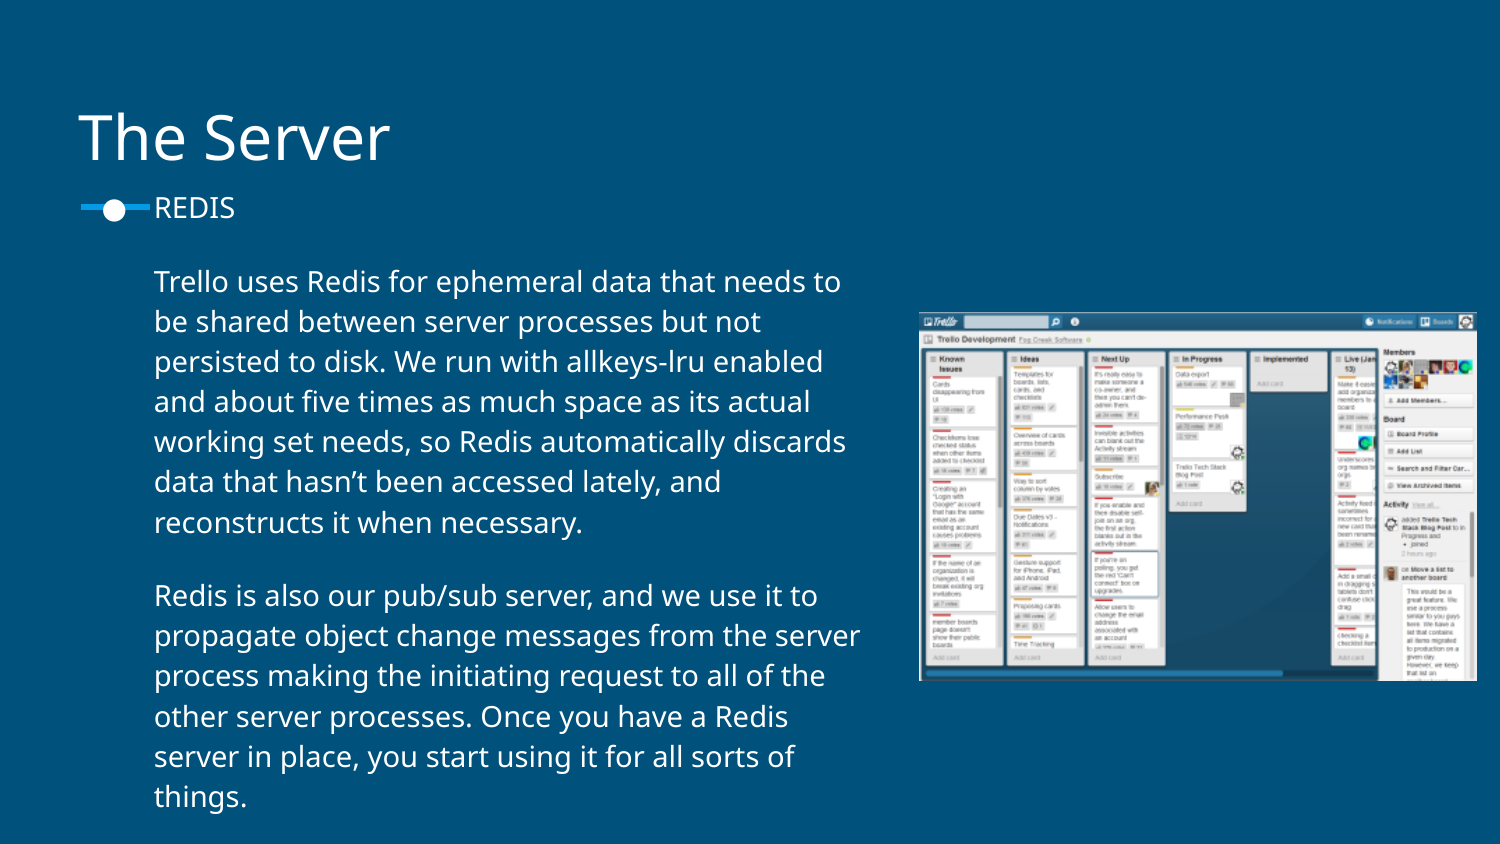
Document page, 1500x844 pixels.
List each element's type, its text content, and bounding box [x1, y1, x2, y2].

picture [920, 313, 1476, 680]
picture [217, 675, 229, 682]
picture [455, 752, 463, 766]
picture [252, 712, 264, 726]
title The Server [63, 75, 1437, 188]
picture [312, 712, 316, 726]
picture [377, 752, 381, 762]
picture [748, 675, 752, 685]
picture [284, 712, 292, 726]
picture [621, 752, 630, 765]
picture [378, 712, 388, 726]
picture [380, 675, 385, 686]
picture [295, 714, 307, 723]
picture [535, 675, 539, 685]
picture [731, 750, 744, 767]
picture [202, 712, 214, 726]
list REDIS Trello uses Redis for ephemeral data that needs to be shared between server processes but not persisted to disk. We run with allkeys-lru enabled and about five times as much space as its actual working set needs, so Redis automatically discards data that hasn’t been accessed lately, and reconstructs it when necessary. Redis is also our pub/sub server, and we use it to propagate object change messages from the server process making the initiating request to all of the other server processes. Once you have a Redis server in place, you start using it for all sorts of things. rett. (n.d.). The Trello Tech Stack. Retrieved from https://blog.trello.com/the-trello-tech-stack. [63, 169, 892, 675]
picture [656, 675, 661, 686]
picture [408, 675, 420, 686]
picture [718, 707, 730, 726]
picture [713, 675, 720, 685]
picture [431, 758, 438, 766]
picture [202, 752, 210, 766]
picture [287, 752, 295, 767]
picture [595, 712, 601, 727]
picture [784, 675, 789, 686]
picture [262, 752, 269, 766]
picture [625, 675, 637, 686]
picture [167, 785, 179, 806]
picture [537, 714, 549, 723]
picture [310, 752, 319, 766]
picture [155, 790, 163, 807]
picture [607, 746, 614, 766]
picture [640, 712, 649, 726]
picture [159, 758, 166, 766]
picture [156, 713, 160, 726]
picture [423, 712, 432, 718]
picture [283, 752, 287, 773]
picture [301, 675, 307, 685]
picture [669, 712, 681, 727]
picture [156, 752, 165, 758]
picture [483, 706, 501, 727]
picture [674, 675, 679, 686]
picture [241, 718, 248, 726]
picture [558, 752, 569, 773]
picture [194, 675, 199, 685]
picture [615, 675, 620, 685]
picture [625, 712, 632, 726]
picture [238, 712, 247, 718]
picture [385, 753, 389, 766]
picture [338, 752, 350, 766]
picture [354, 675, 358, 685]
picture [370, 715, 374, 726]
picture [644, 677, 651, 685]
picture [585, 714, 590, 726]
picture [499, 752, 505, 767]
picture [453, 712, 462, 719]
picture [588, 748, 596, 767]
picture [203, 675, 211, 686]
picture [507, 752, 512, 766]
picture [157, 675, 161, 692]
picture [324, 753, 328, 766]
picture [556, 753, 560, 766]
picture [336, 712, 345, 726]
picture [588, 675, 595, 686]
picture [160, 712, 169, 726]
picture [189, 712, 197, 726]
picture [210, 792, 218, 806]
picture [197, 792, 205, 806]
picture [560, 722, 569, 733]
picture [368, 752, 377, 773]
picture [657, 752, 666, 766]
picture [607, 675, 613, 686]
picture [426, 718, 433, 726]
picture [469, 752, 473, 766]
picture [487, 675, 494, 685]
picture [170, 752, 182, 766]
picture [773, 752, 782, 765]
picture [576, 712, 586, 725]
picture [500, 675, 505, 686]
picture [213, 754, 225, 763]
picture [314, 675, 324, 685]
picture [163, 675, 169, 686]
picture [452, 759, 457, 767]
picture [751, 712, 760, 727]
picture [544, 752, 551, 766]
picture [661, 712, 665, 722]
picture [692, 675, 697, 685]
picture [536, 675, 548, 692]
picture [786, 746, 794, 766]
picture [480, 749, 488, 766]
picture [394, 755, 398, 766]
picture [653, 712, 661, 726]
picture [695, 712, 704, 726]
picture [428, 752, 437, 758]
picture [173, 709, 180, 727]
picture [812, 675, 824, 686]
picture [711, 752, 720, 765]
picture [437, 712, 449, 726]
picture [296, 678, 301, 686]
picture [523, 712, 533, 727]
picture [735, 712, 747, 727]
picture [511, 712, 518, 726]
picture [693, 752, 702, 760]
picture [441, 750, 449, 767]
picture [572, 675, 584, 682]
picture [361, 713, 365, 726]
picture [757, 675, 761, 685]
picture [392, 714, 404, 723]
